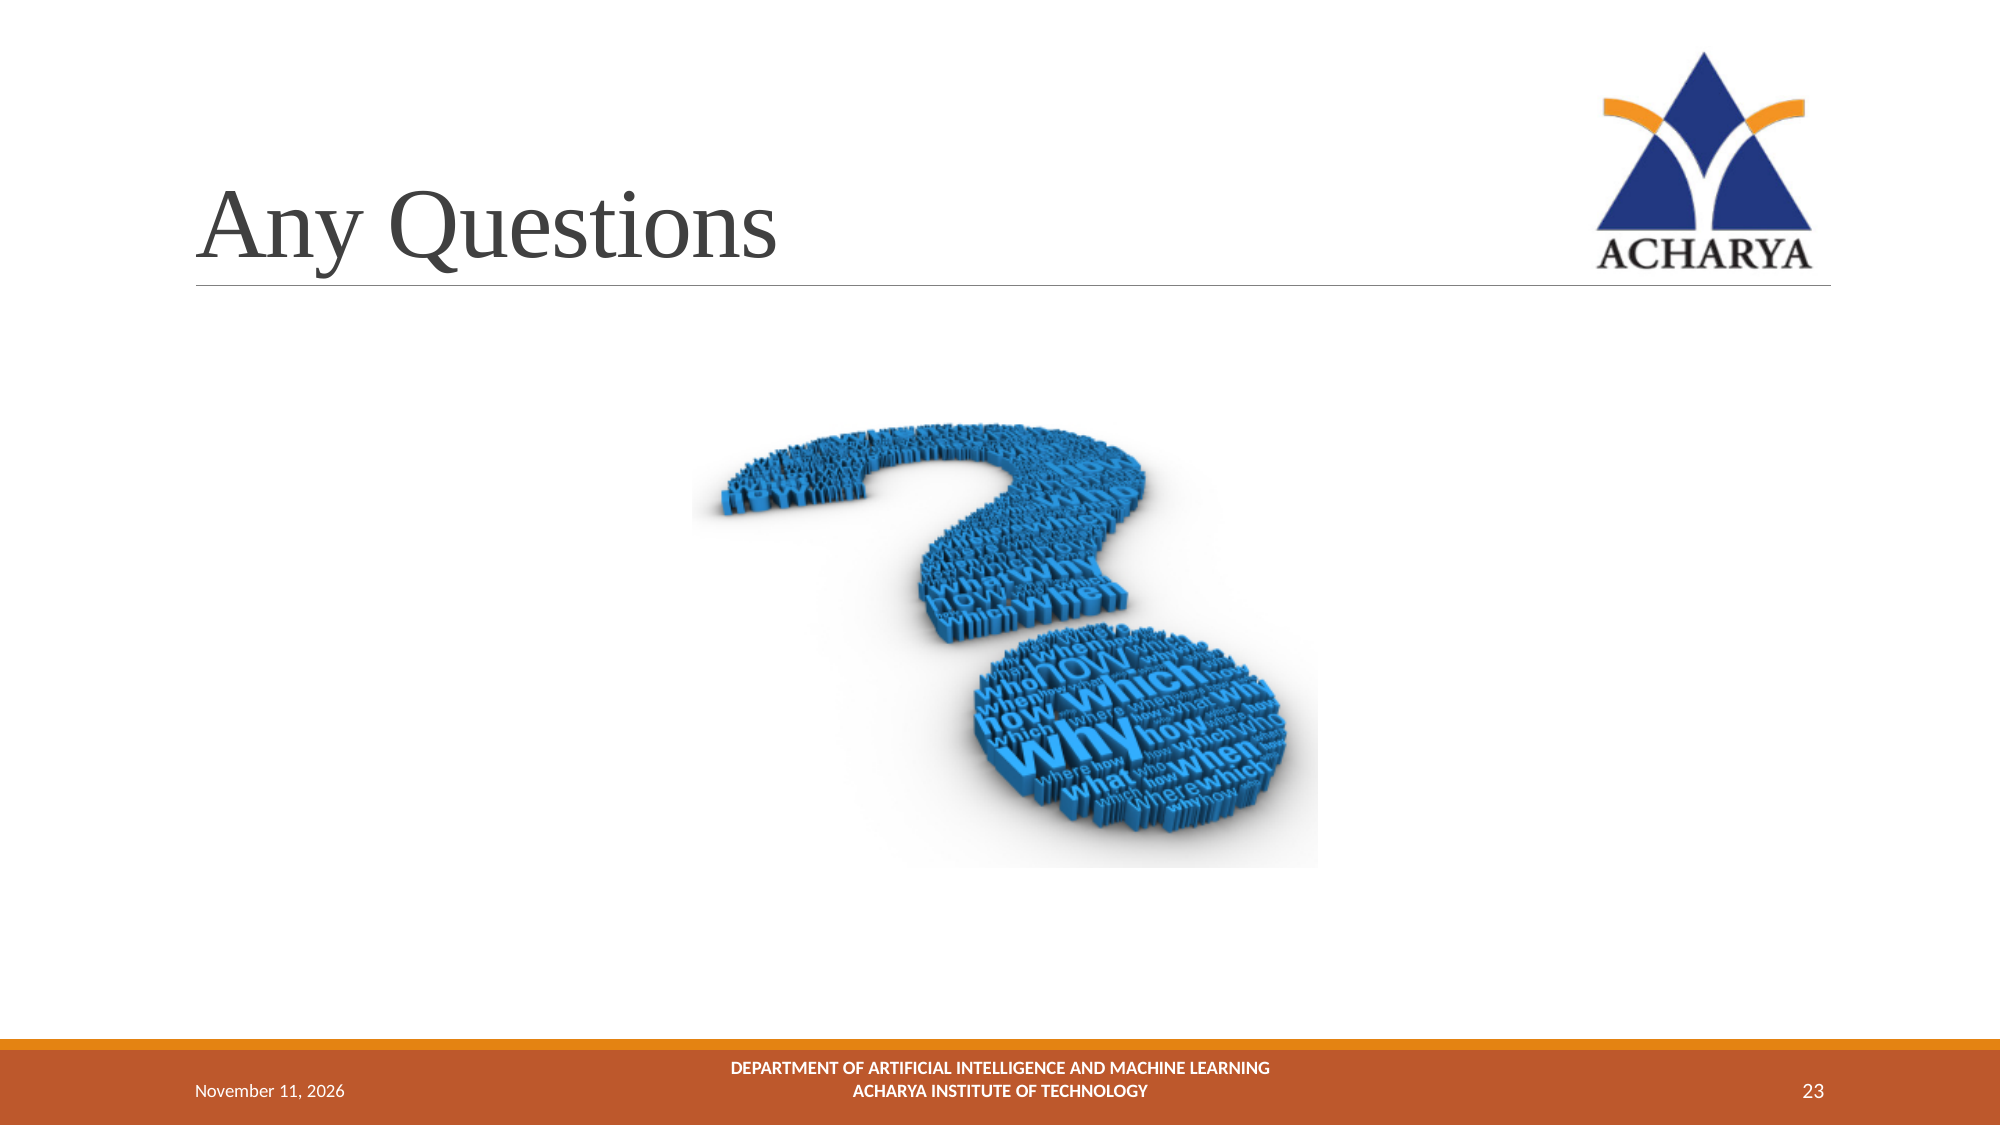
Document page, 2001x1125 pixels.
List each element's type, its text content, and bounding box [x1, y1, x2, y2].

picture [1577, 46, 1831, 286]
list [691, 397, 1318, 868]
title Any Questions [180, 47, 1575, 285]
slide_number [180, 1059, 586, 1120]
footer Department of Artificial Intelligence and Machine learning Acharya Institute of technology [604, 1059, 1396, 1120]
slide_number 23 [1624, 1059, 1840, 1120]
